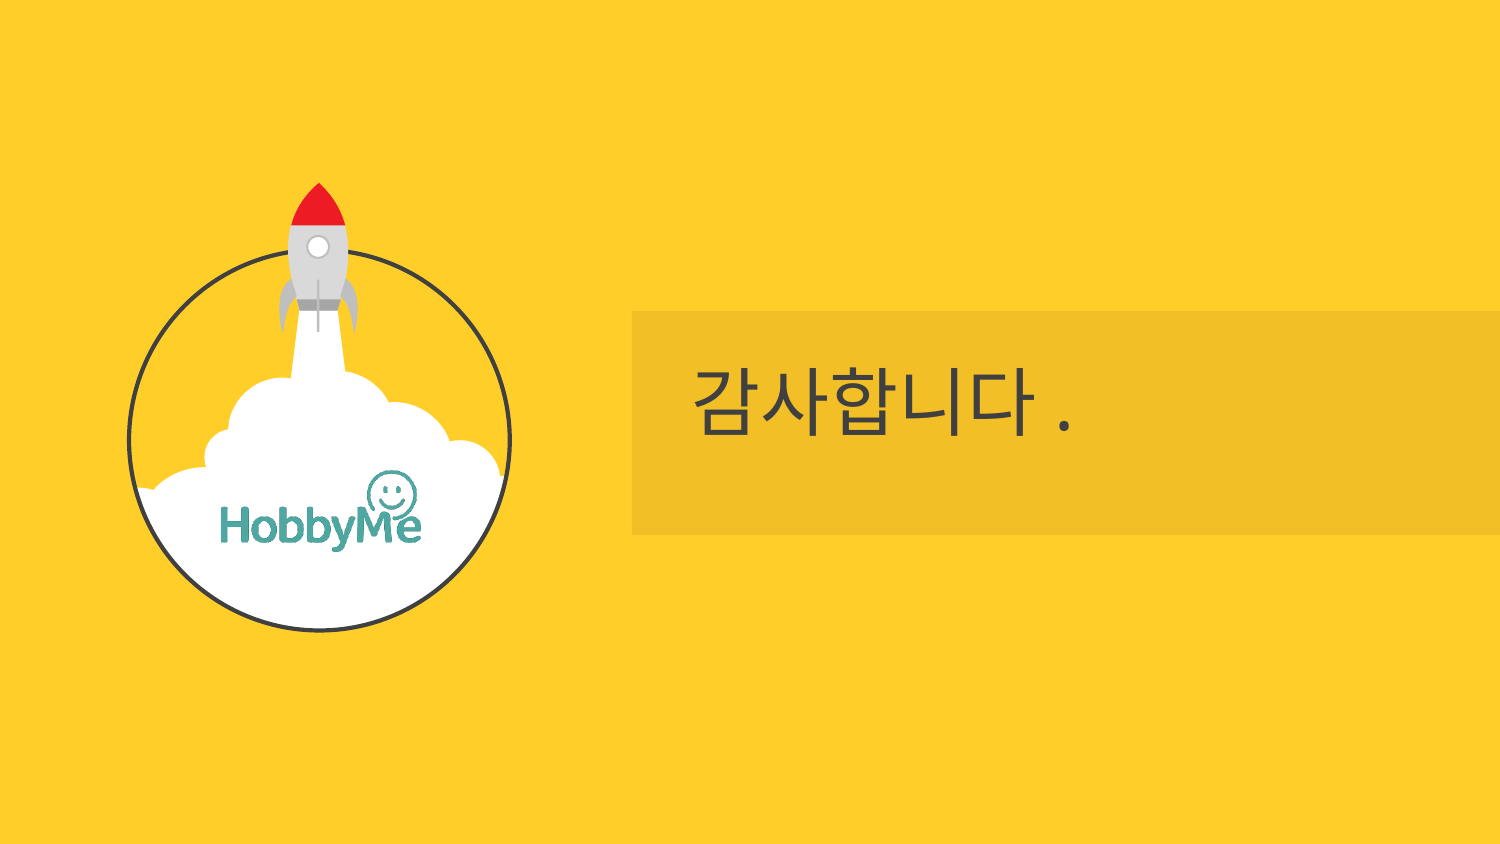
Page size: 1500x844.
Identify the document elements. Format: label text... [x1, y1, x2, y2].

picture [190, 466, 455, 554]
list 감사합니다. [676, 353, 1500, 448]
